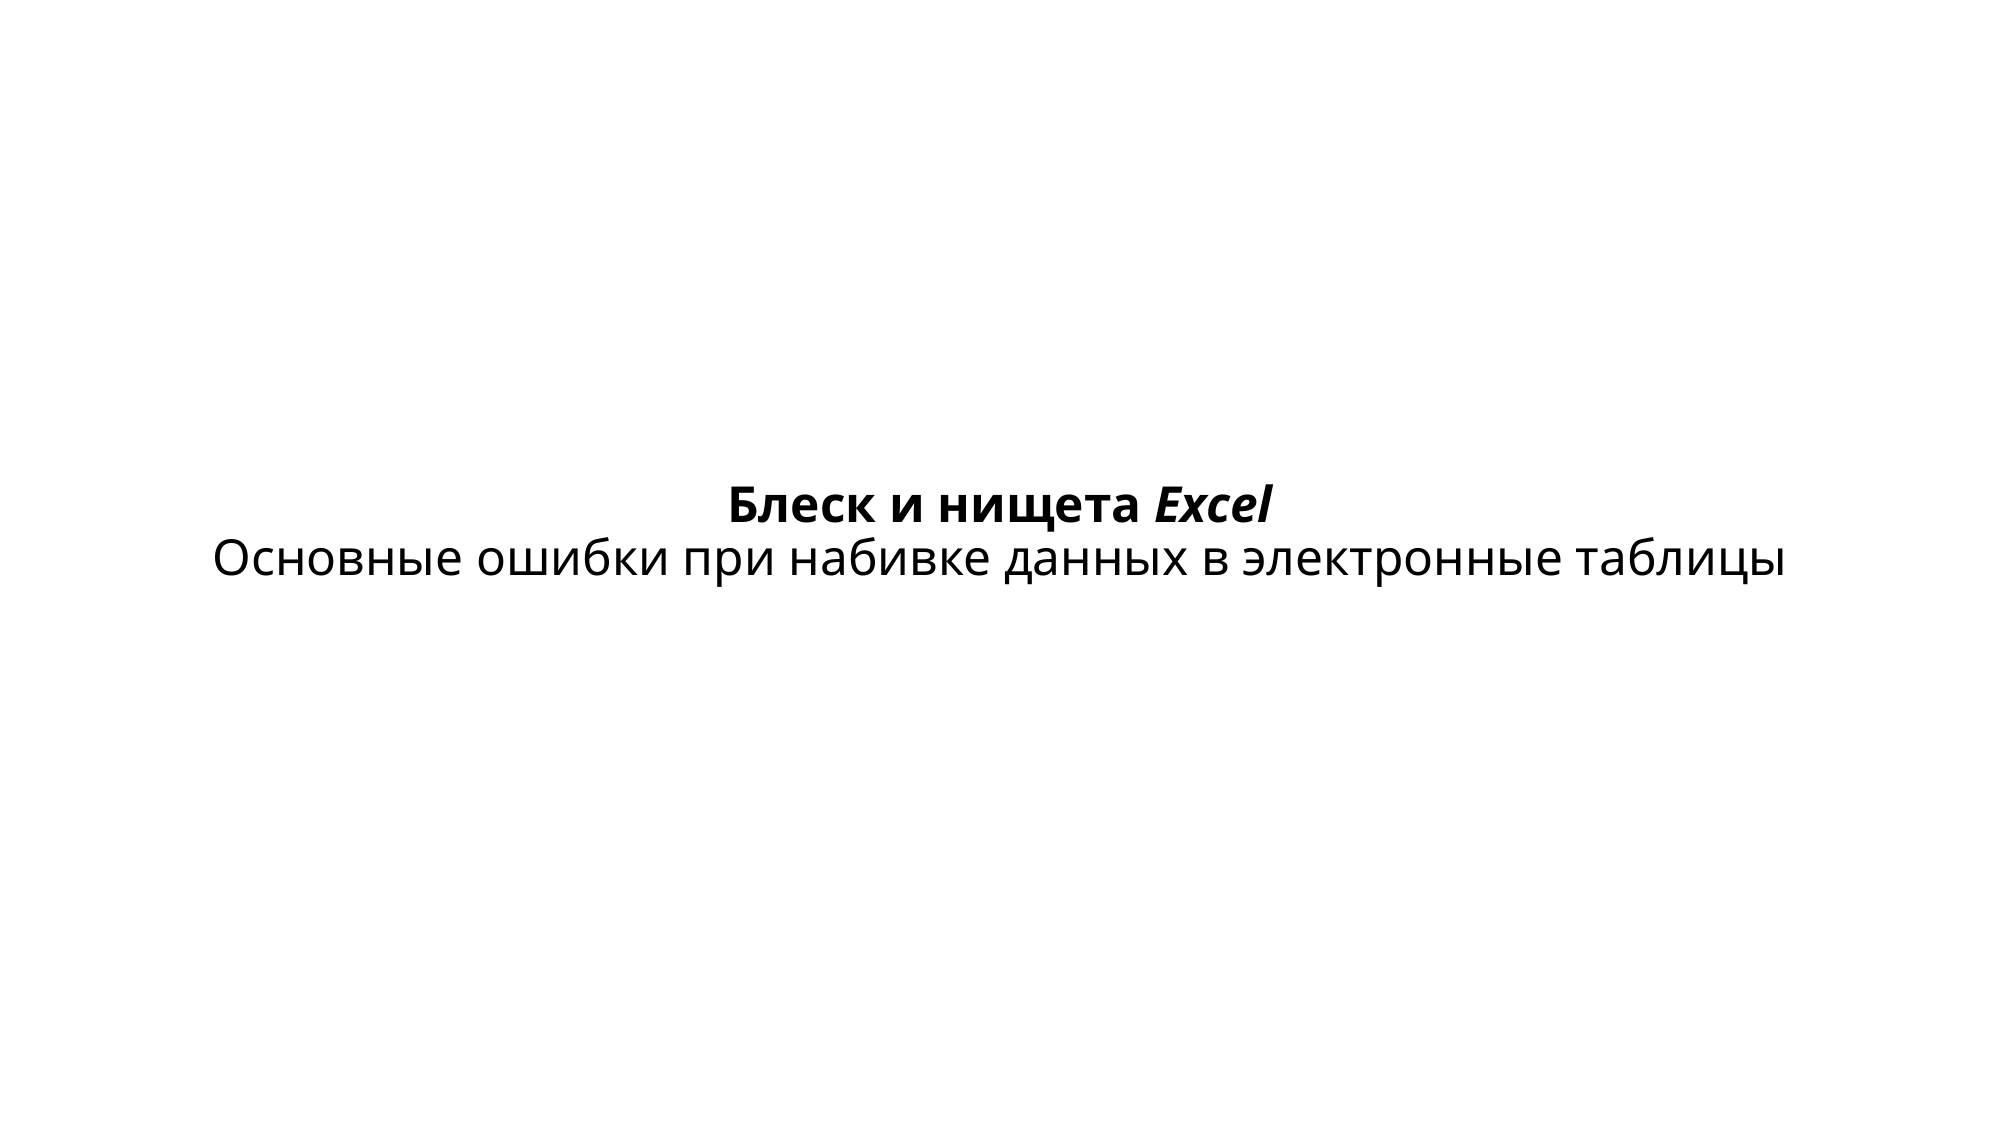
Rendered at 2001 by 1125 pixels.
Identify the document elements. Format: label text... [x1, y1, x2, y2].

title Блеск и нищета Excel Основные ошибки при набивке данных в электронные таблицы [137, 453, 1863, 672]
